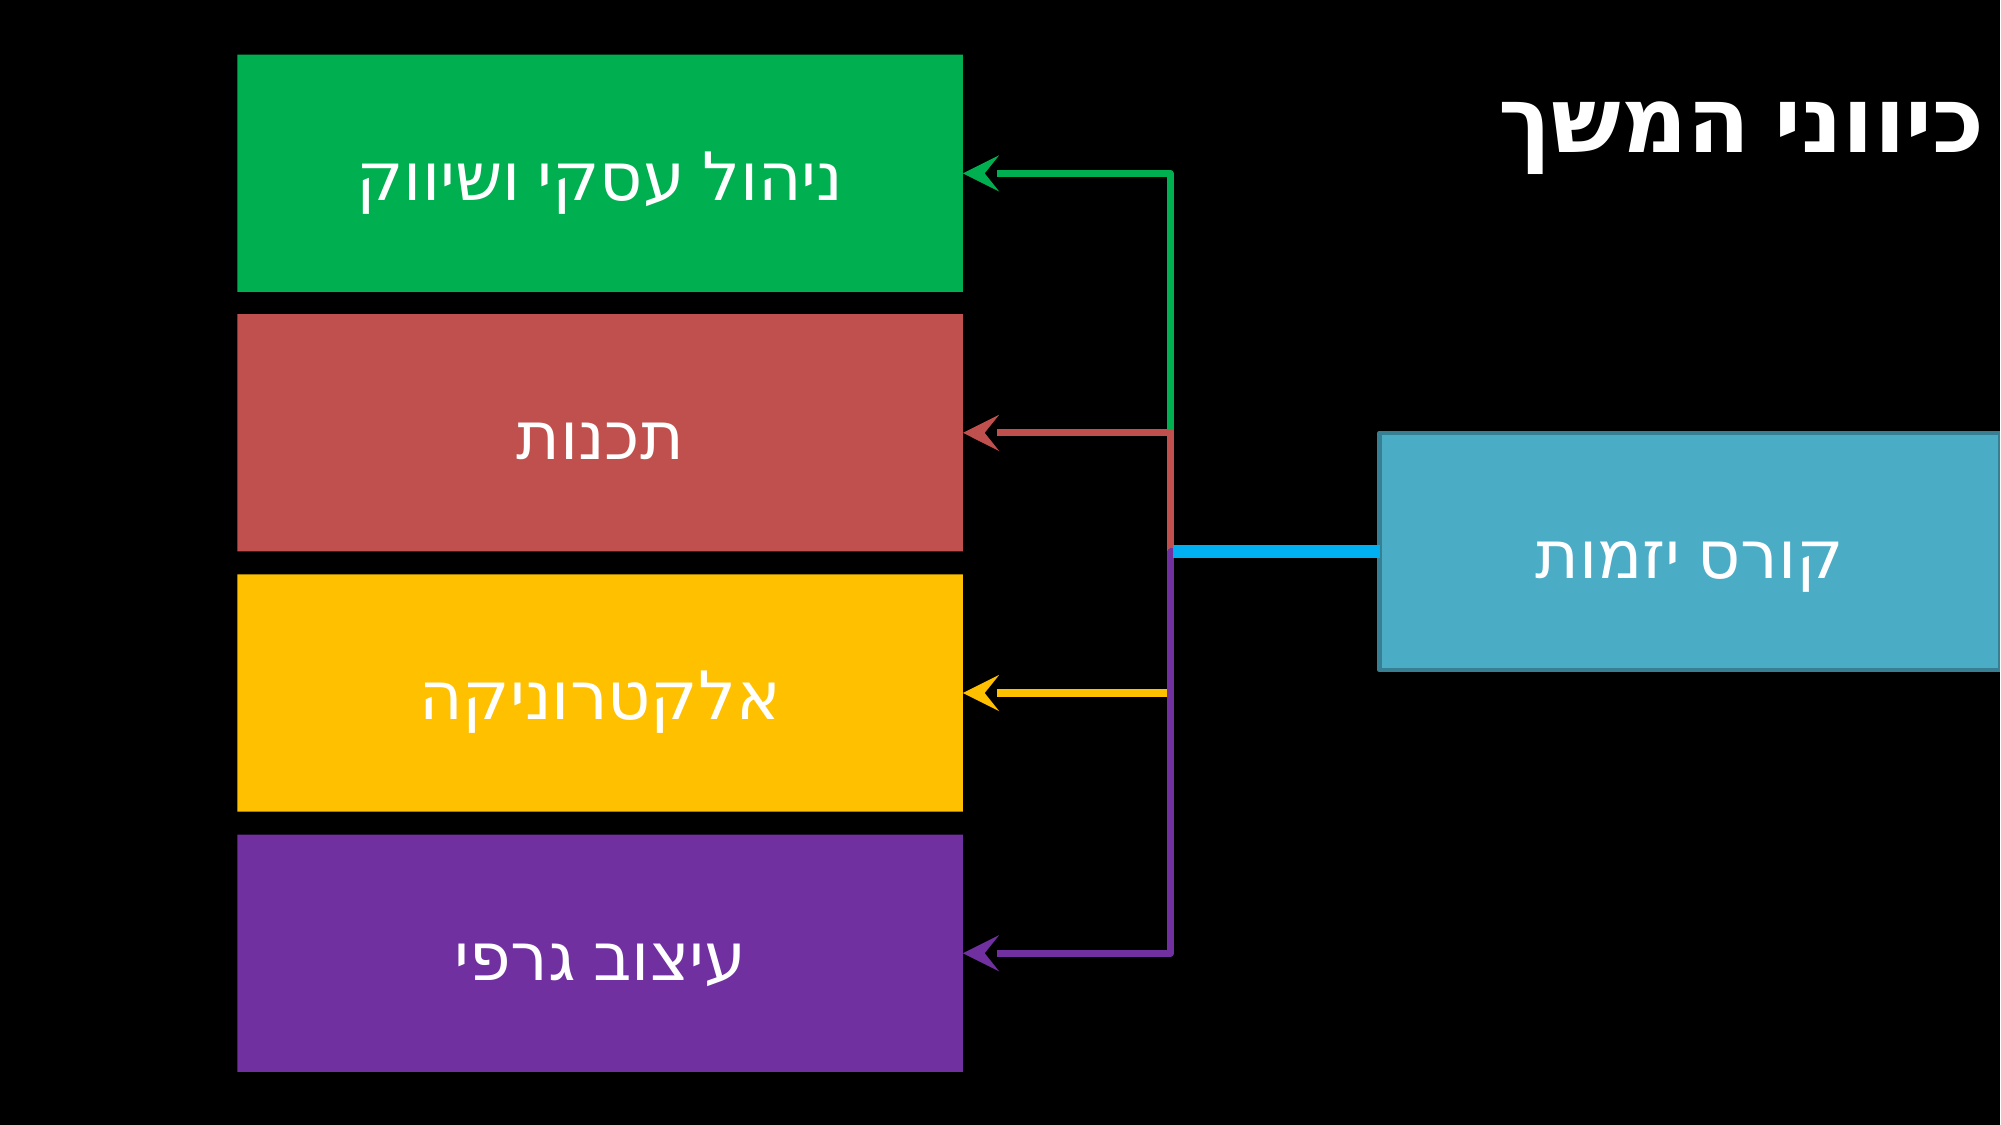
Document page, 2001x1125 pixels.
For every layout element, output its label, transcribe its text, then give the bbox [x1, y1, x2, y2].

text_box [962, 432, 1380, 549]
title כיווני המשך [99, 0, 2000, 233]
text_box קורס יזמות [1384, 431, 2000, 672]
text_box אלקטרוניקה [235, 572, 957, 814]
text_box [962, 551, 1380, 954]
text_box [962, 173, 1380, 432]
text_box ניהול עסקי ושיווק [235, 233, 957, 294]
text_box עיצוב גרפי [235, 832, 965, 1074]
text_box תכנות [235, 312, 957, 554]
